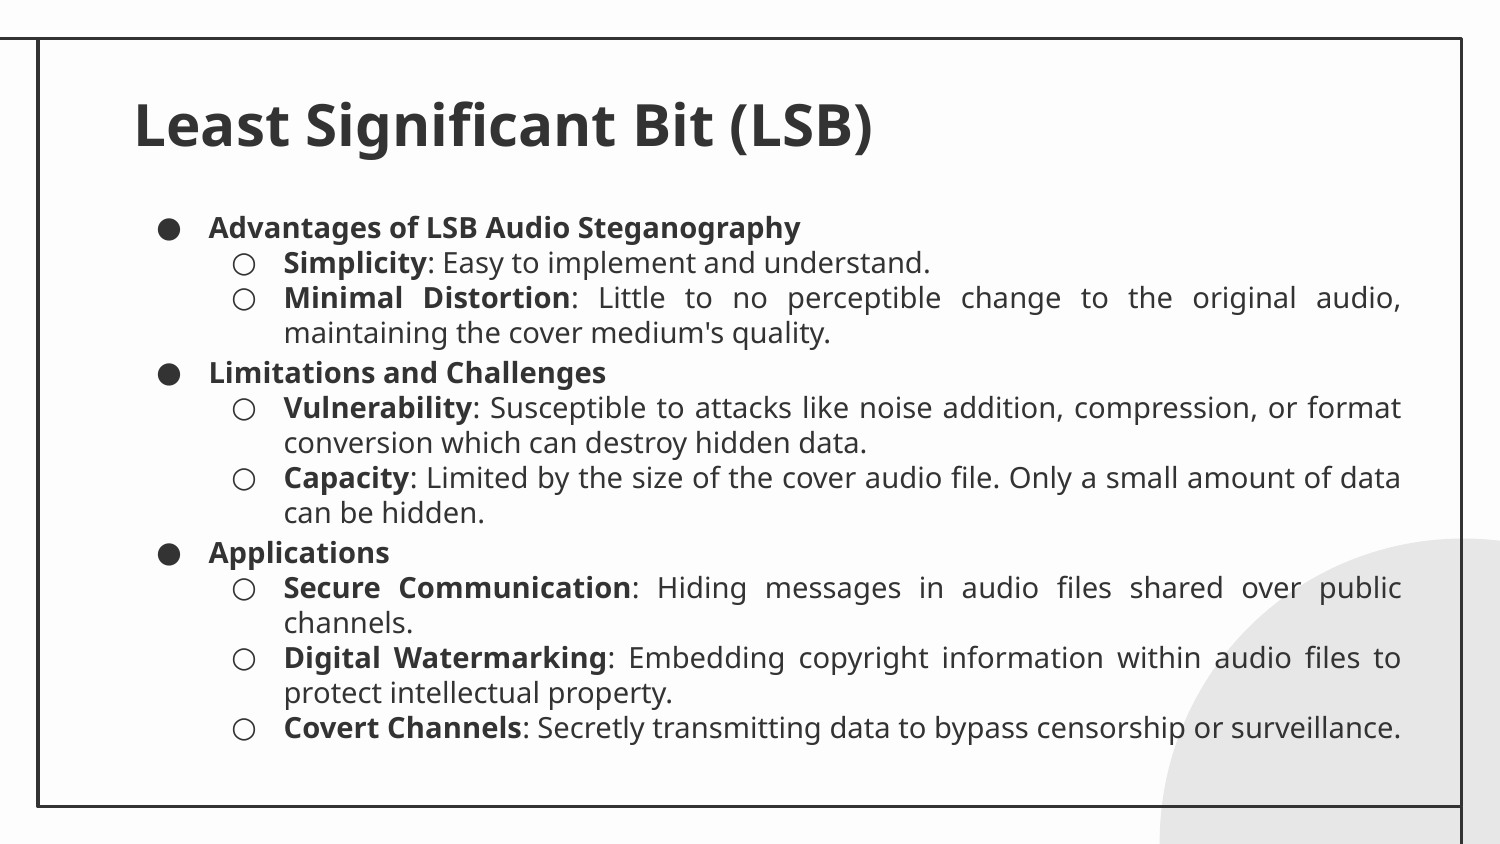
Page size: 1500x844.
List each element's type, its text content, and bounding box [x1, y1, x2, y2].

title Least Significant Bit (LSB) [118, 72, 1383, 167]
subtitle Advantages of LSB Audio Steganography Simplicity: Easy to implement and understand. Minimal Distortion: Little to no perceptible change to the original audio, maintaining the cover medium's quality. Limitations and Challenges Vulnerability: Susceptible to attacks like noise addition, compression, or format conversion which can destroy hidden data. Capacity: Limited by the size of the cover audio file. Only a small amount of data can be hidden. Applications Secure Communication: Hiding messages in audio files shared over public channels. Digital Watermarking: Embedding copyright information within audio files to protect intellectual property. Covert Channels: Secretly transmitting data to bypass censorship or surveillance. [118, 188, 1418, 742]
